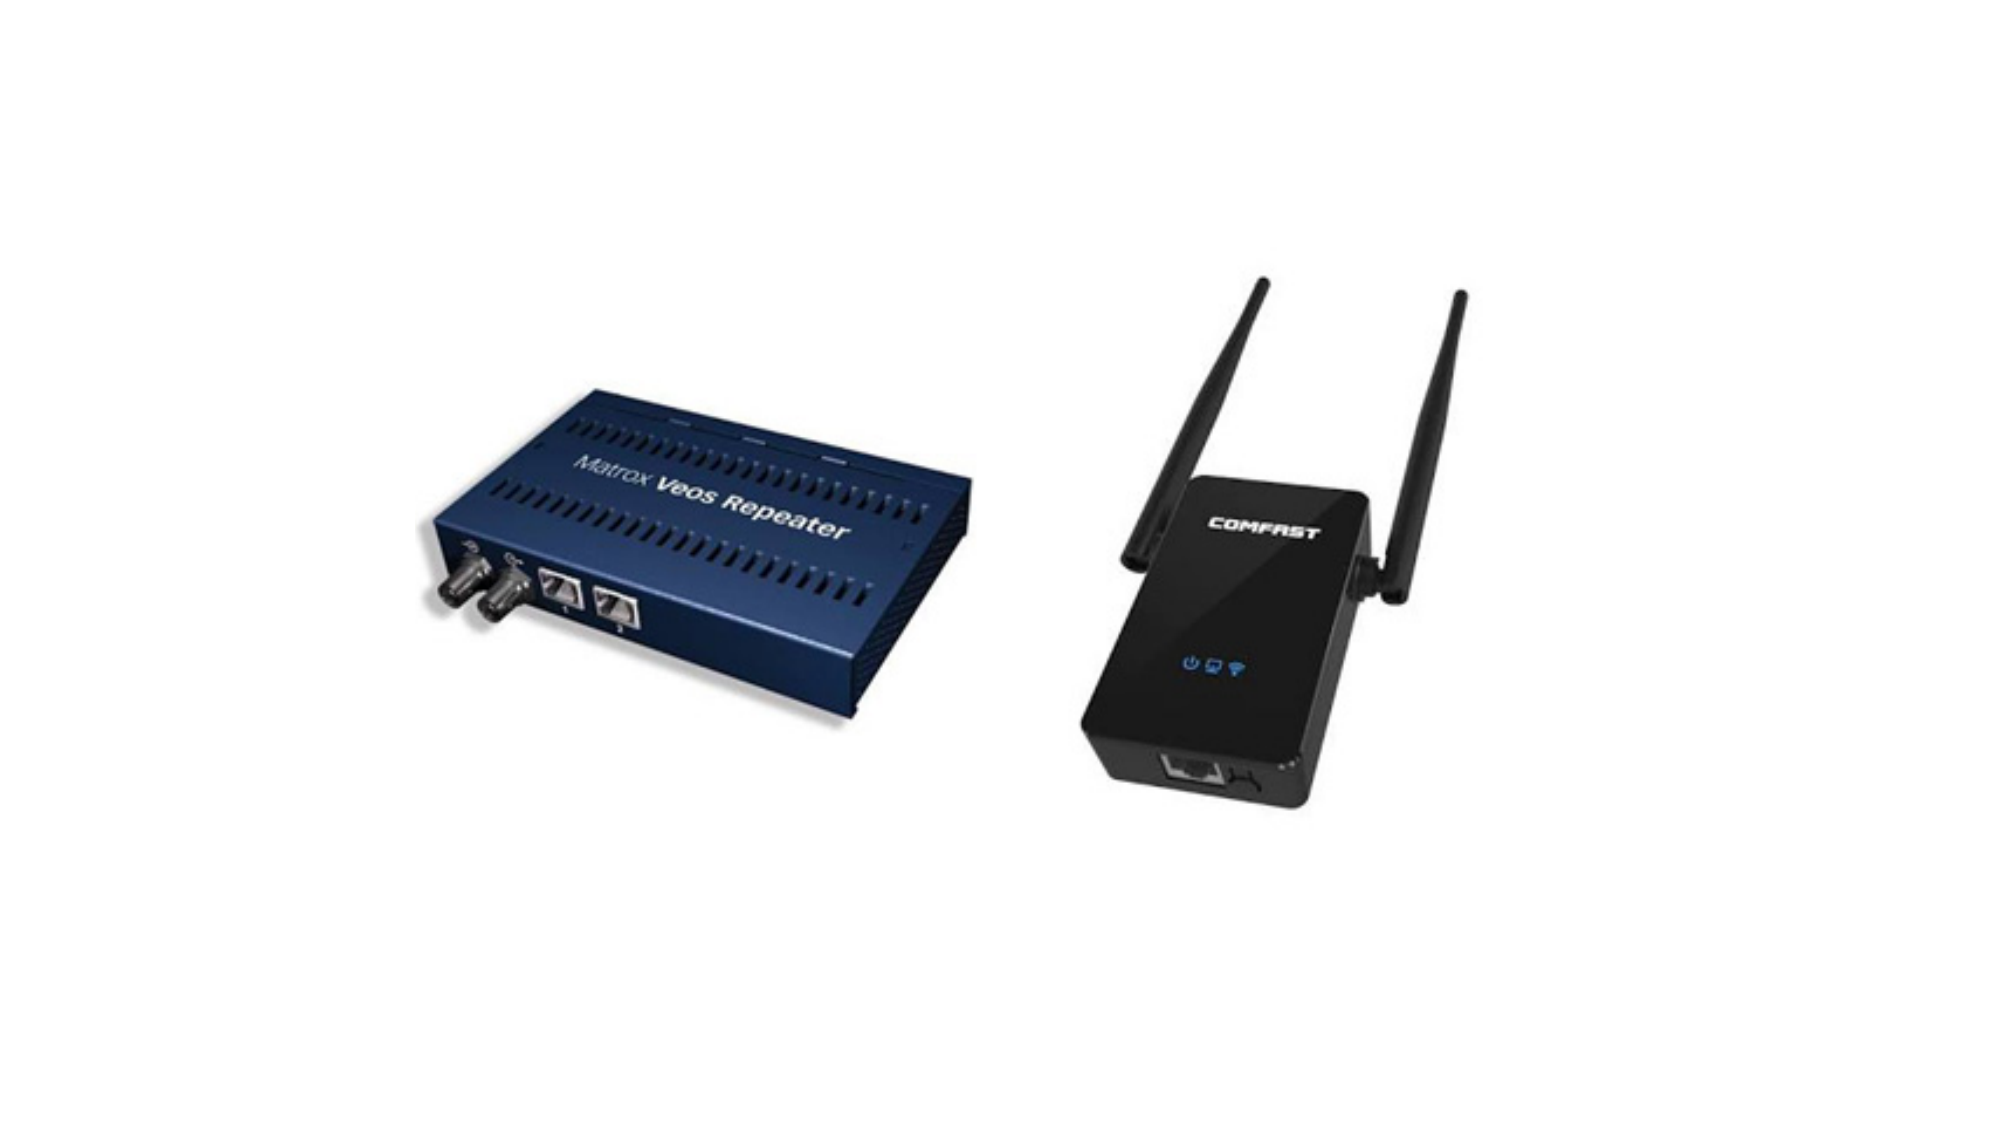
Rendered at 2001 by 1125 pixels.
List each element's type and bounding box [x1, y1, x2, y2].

list [415, 211, 1585, 914]
